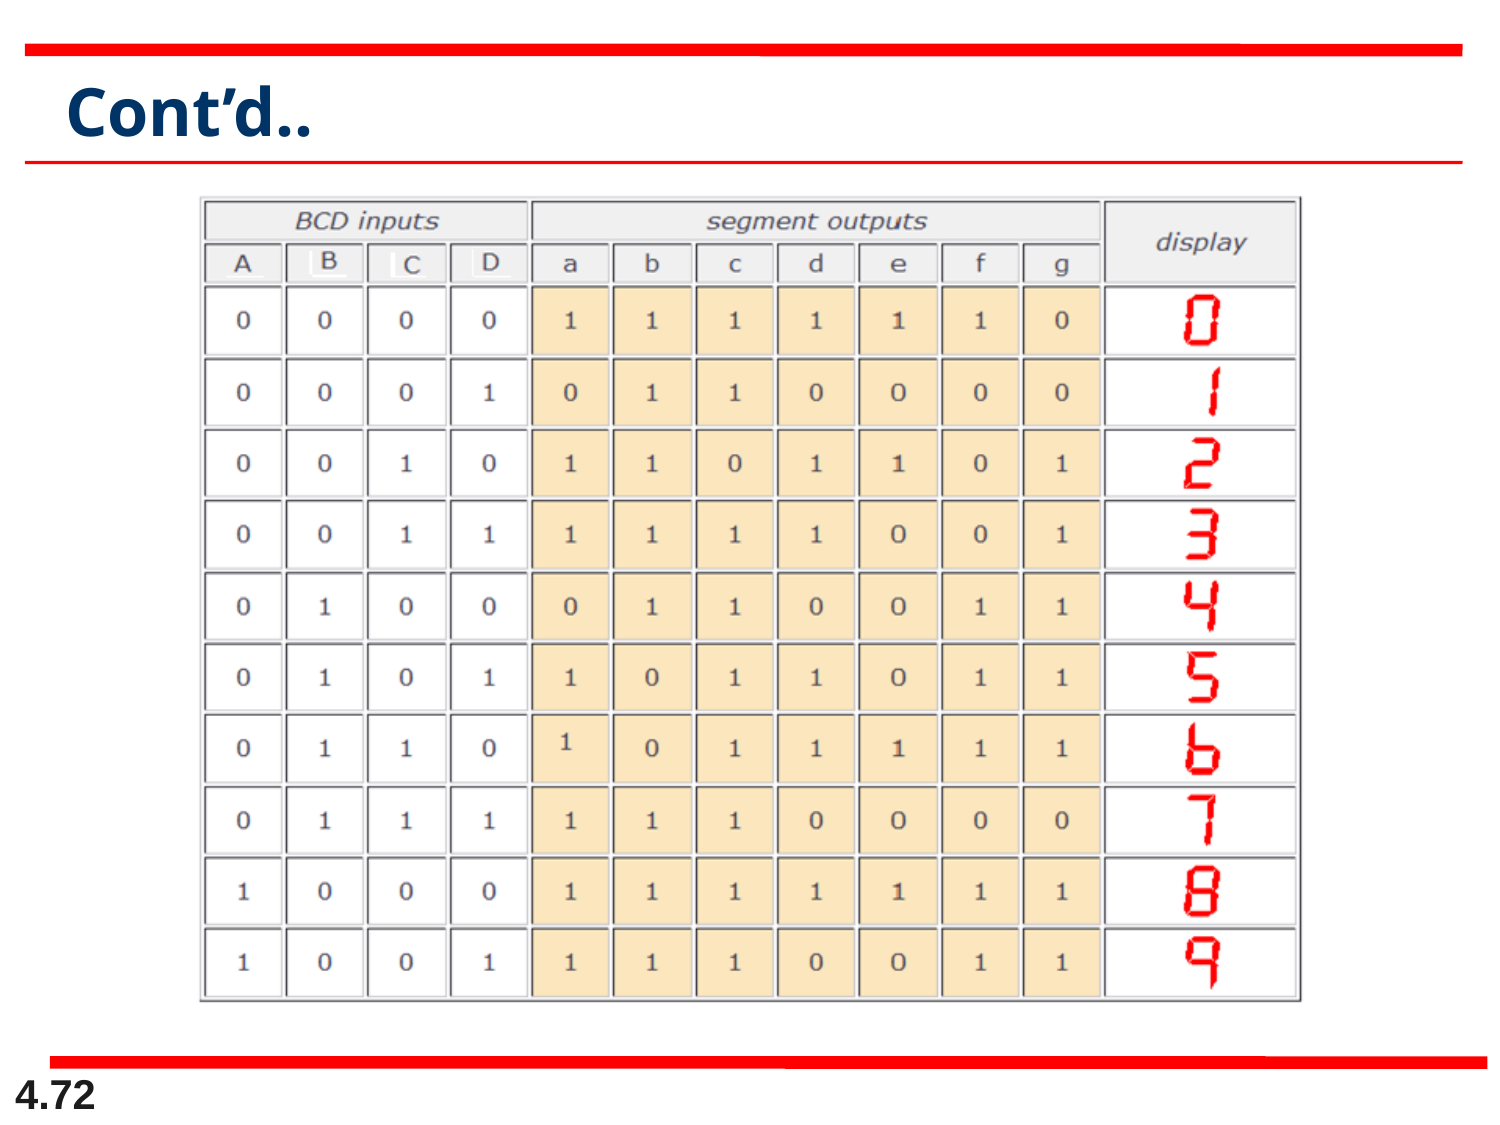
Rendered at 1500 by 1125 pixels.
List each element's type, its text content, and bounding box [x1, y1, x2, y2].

text_box Cont’d.. [50, 62, 1363, 158]
text_box 4.72 [0, 1049, 313, 1125]
picture [189, 187, 1311, 1007]
